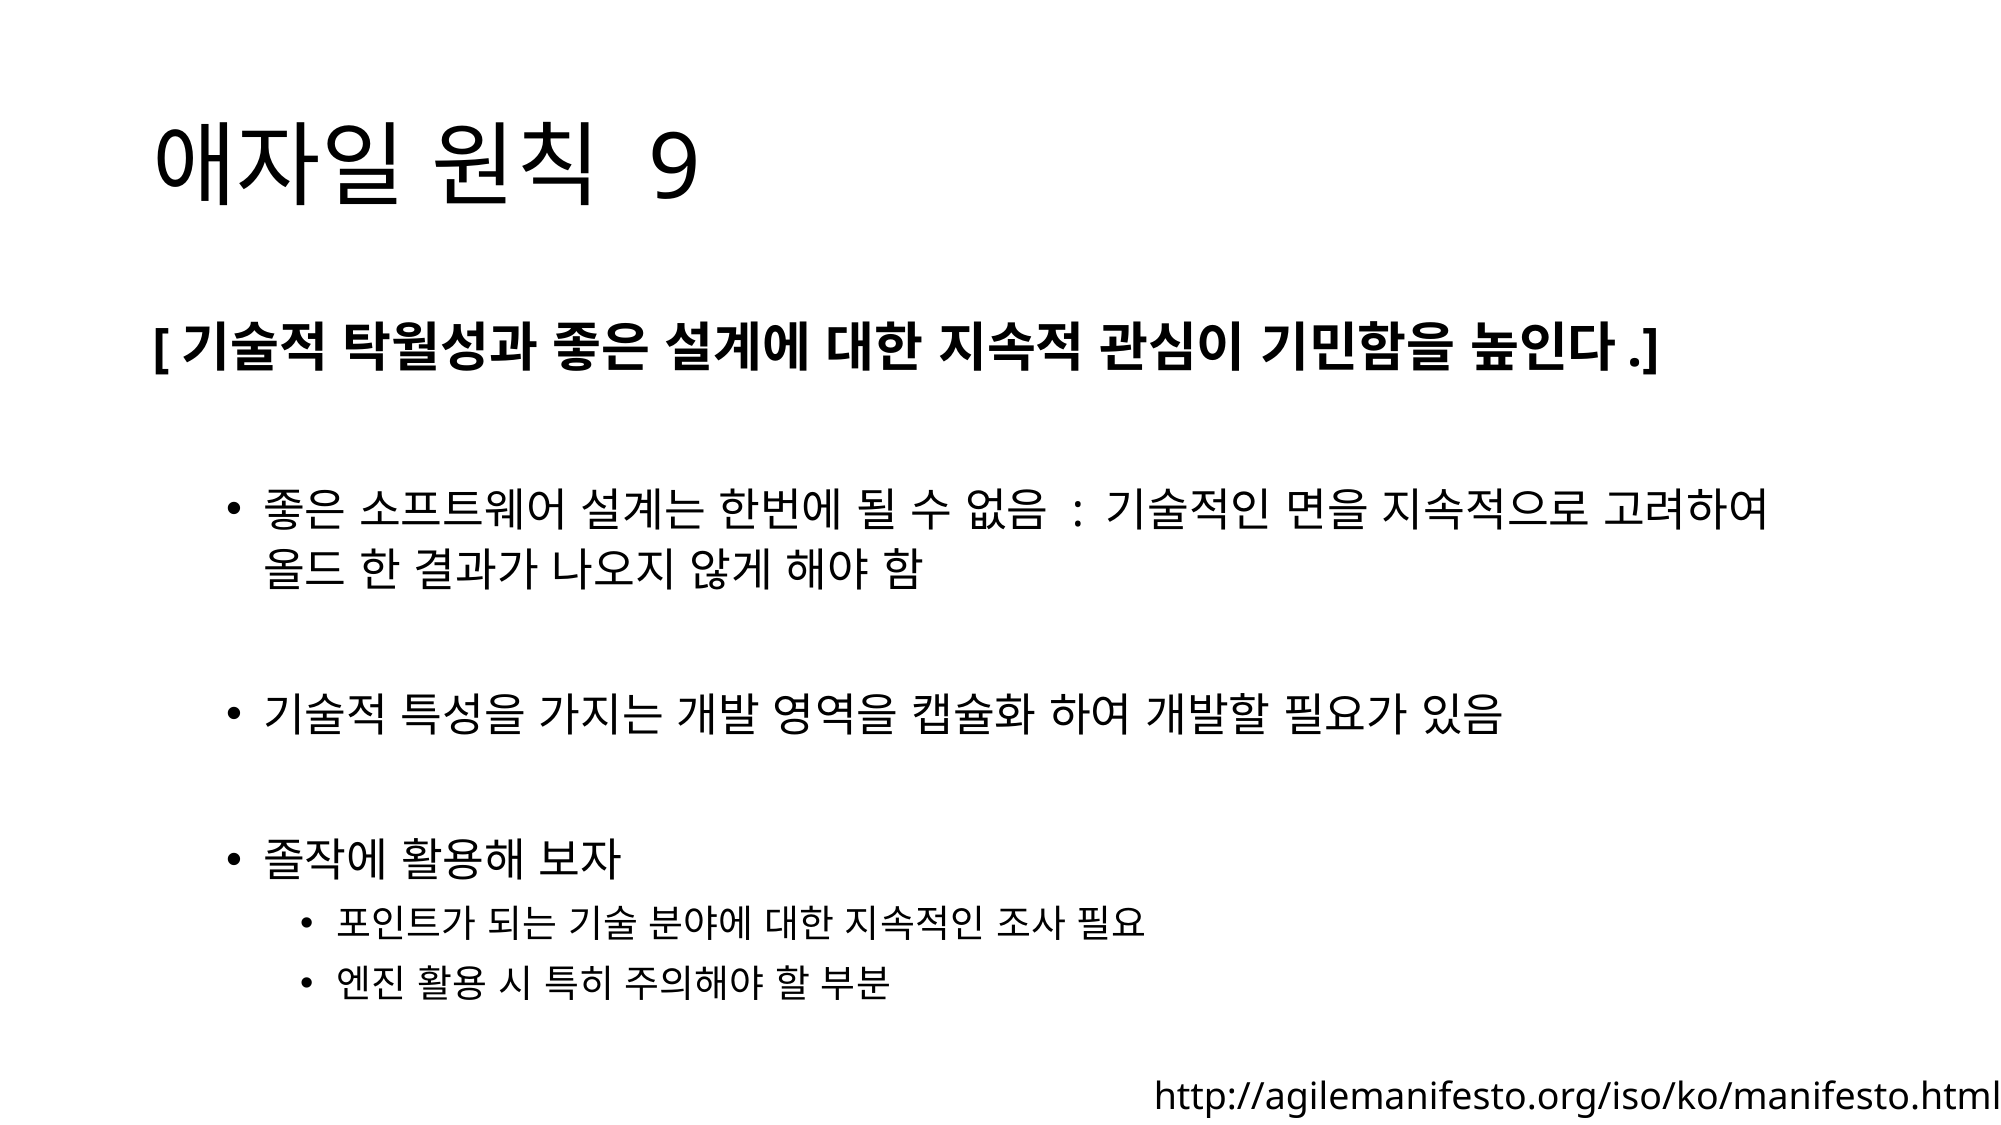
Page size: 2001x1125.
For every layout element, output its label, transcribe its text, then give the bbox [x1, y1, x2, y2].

text_box http://agilemanifesto.org/iso/ko/manifesto.html [1138, 1064, 2000, 1125]
list [기술적 탁월성과 좋은 설계에 대한 지속적 관심이 기민함을 높인다.] 좋은 소프트웨어 설계는 한번에 될 수 없음 : 기술적인 면을 지속적으로 고려하여 올드 한 결과가 나오지 않게 해야 함 기술적 특성을 가지는 개발 영역을 캡슐화 하여 개발할 필요가 있음 졸작에 활용해 보자 포인트가 되는 기술 분야에 대한 지속적인 조사 필요 엔진 활용 시 특히 주의해야 할 부분 [137, 299, 1863, 1014]
title 애자일 원칙 9 [137, 59, 1863, 278]
